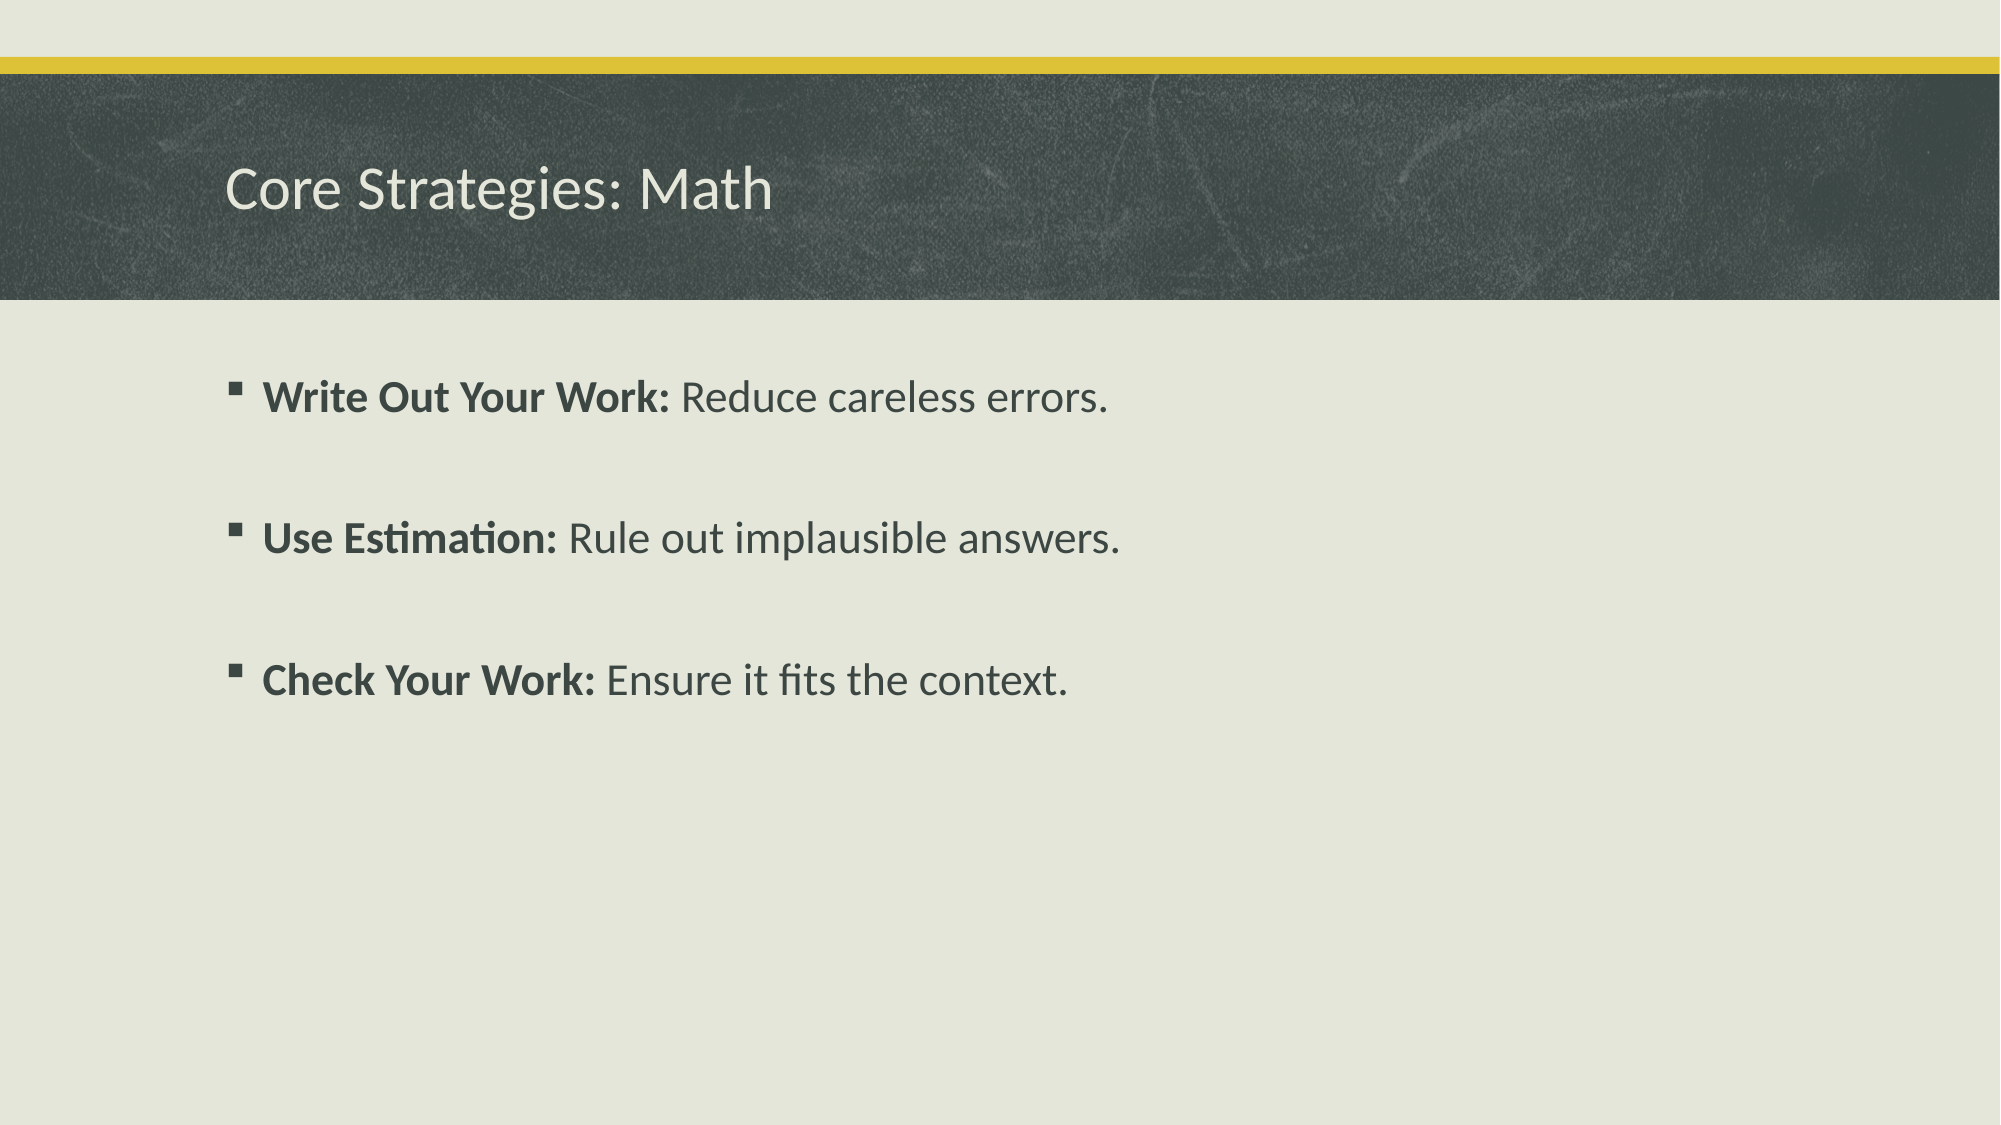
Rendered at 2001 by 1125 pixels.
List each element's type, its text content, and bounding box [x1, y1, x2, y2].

title Core Strategies: Math [210, 76, 1790, 300]
list Write Out Your Work: Reduce careless errors. Use Estimation: Rule out implausible answers. Check Your Work: Ensure it fits the context. [210, 359, 1790, 1014]
picture [0, 74, 2000, 300]
